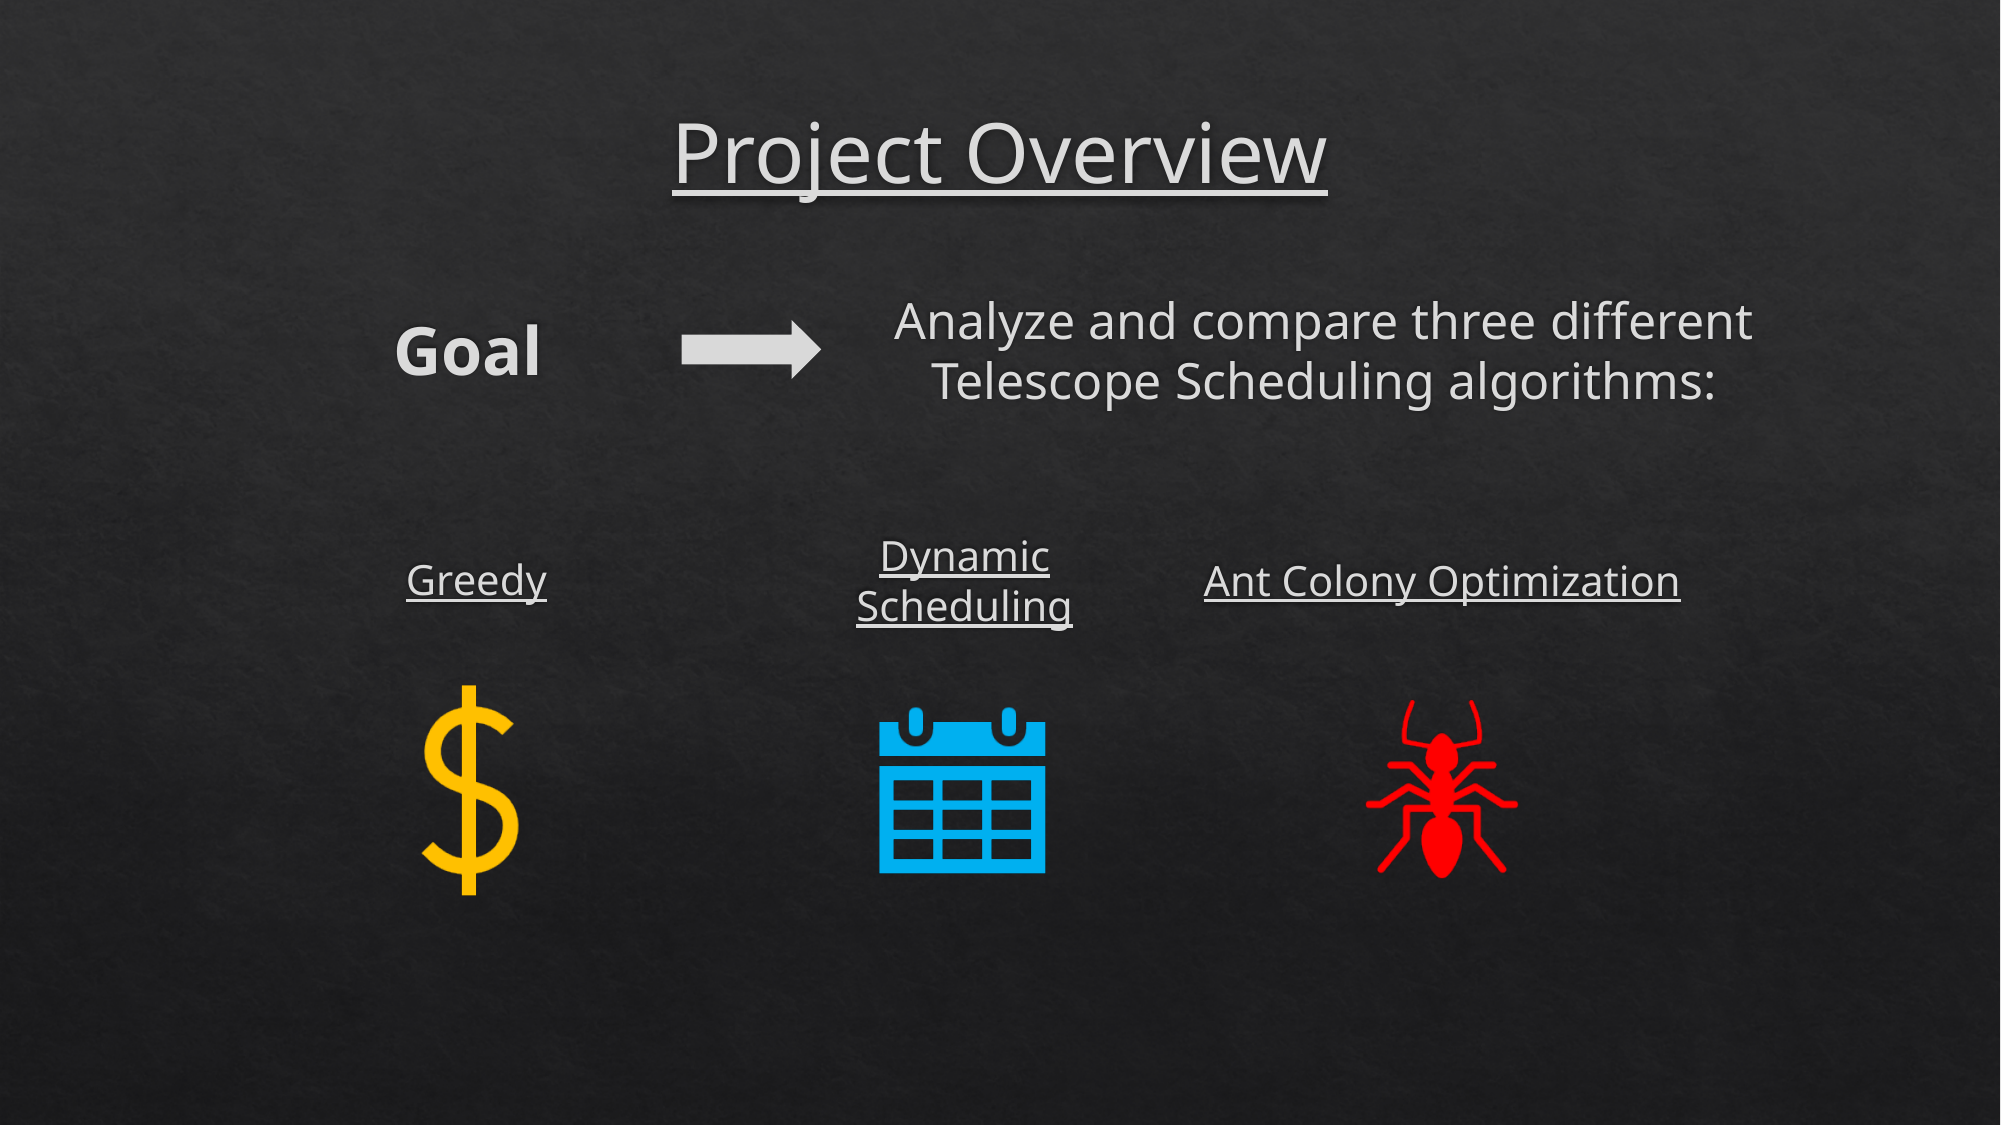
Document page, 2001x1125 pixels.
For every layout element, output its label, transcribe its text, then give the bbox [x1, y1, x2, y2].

title Analyze and compare three different Telescope Scheduling algorithms: [820, 253, 1829, 446]
text_box Dynamic Scheduling [750, 547, 1148, 612]
picture [845, 673, 1080, 908]
text_box Greedy [375, 538, 577, 620]
picture [1324, 673, 1559, 908]
text_box [680, 318, 823, 381]
text_box Ant Colony Optimization [1151, 546, 1733, 613]
text_box Goal [324, 291, 612, 407]
text_box Project Overview [150, 70, 1850, 230]
picture [351, 673, 587, 908]
